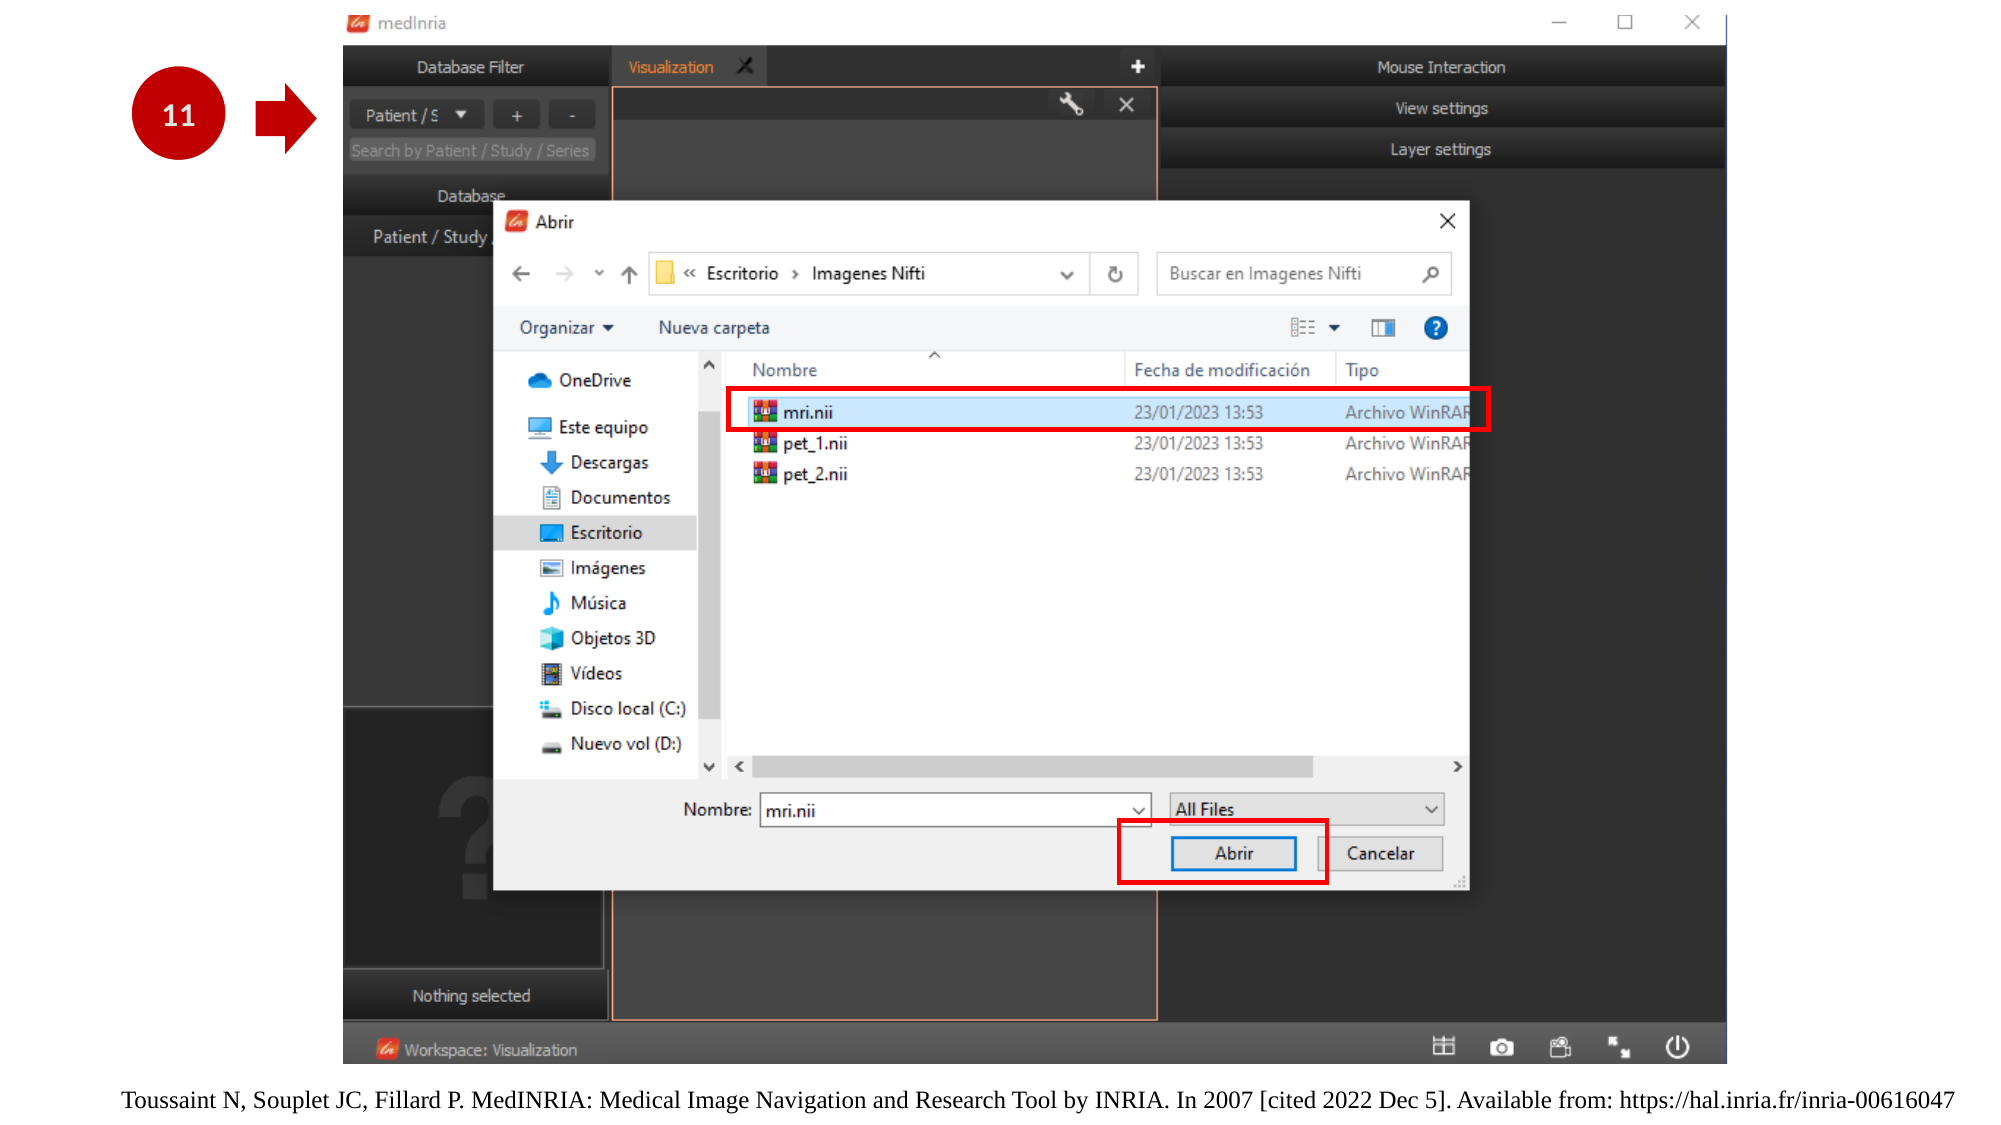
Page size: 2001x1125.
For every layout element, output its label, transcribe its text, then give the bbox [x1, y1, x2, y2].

picture [343, 15, 1728, 1064]
text_box Toussaint N, Souplet JC, Fillard P. MedINRIA: Medical Image Navigation and Research Tool by INRIA. In 2007 [cited 2022 Dec 5]. Available from: https://hal.inria.fr/inria-00616047 [99, 1076, 2000, 1122]
text_box 11 [129, 64, 228, 162]
text_box [255, 82, 317, 155]
